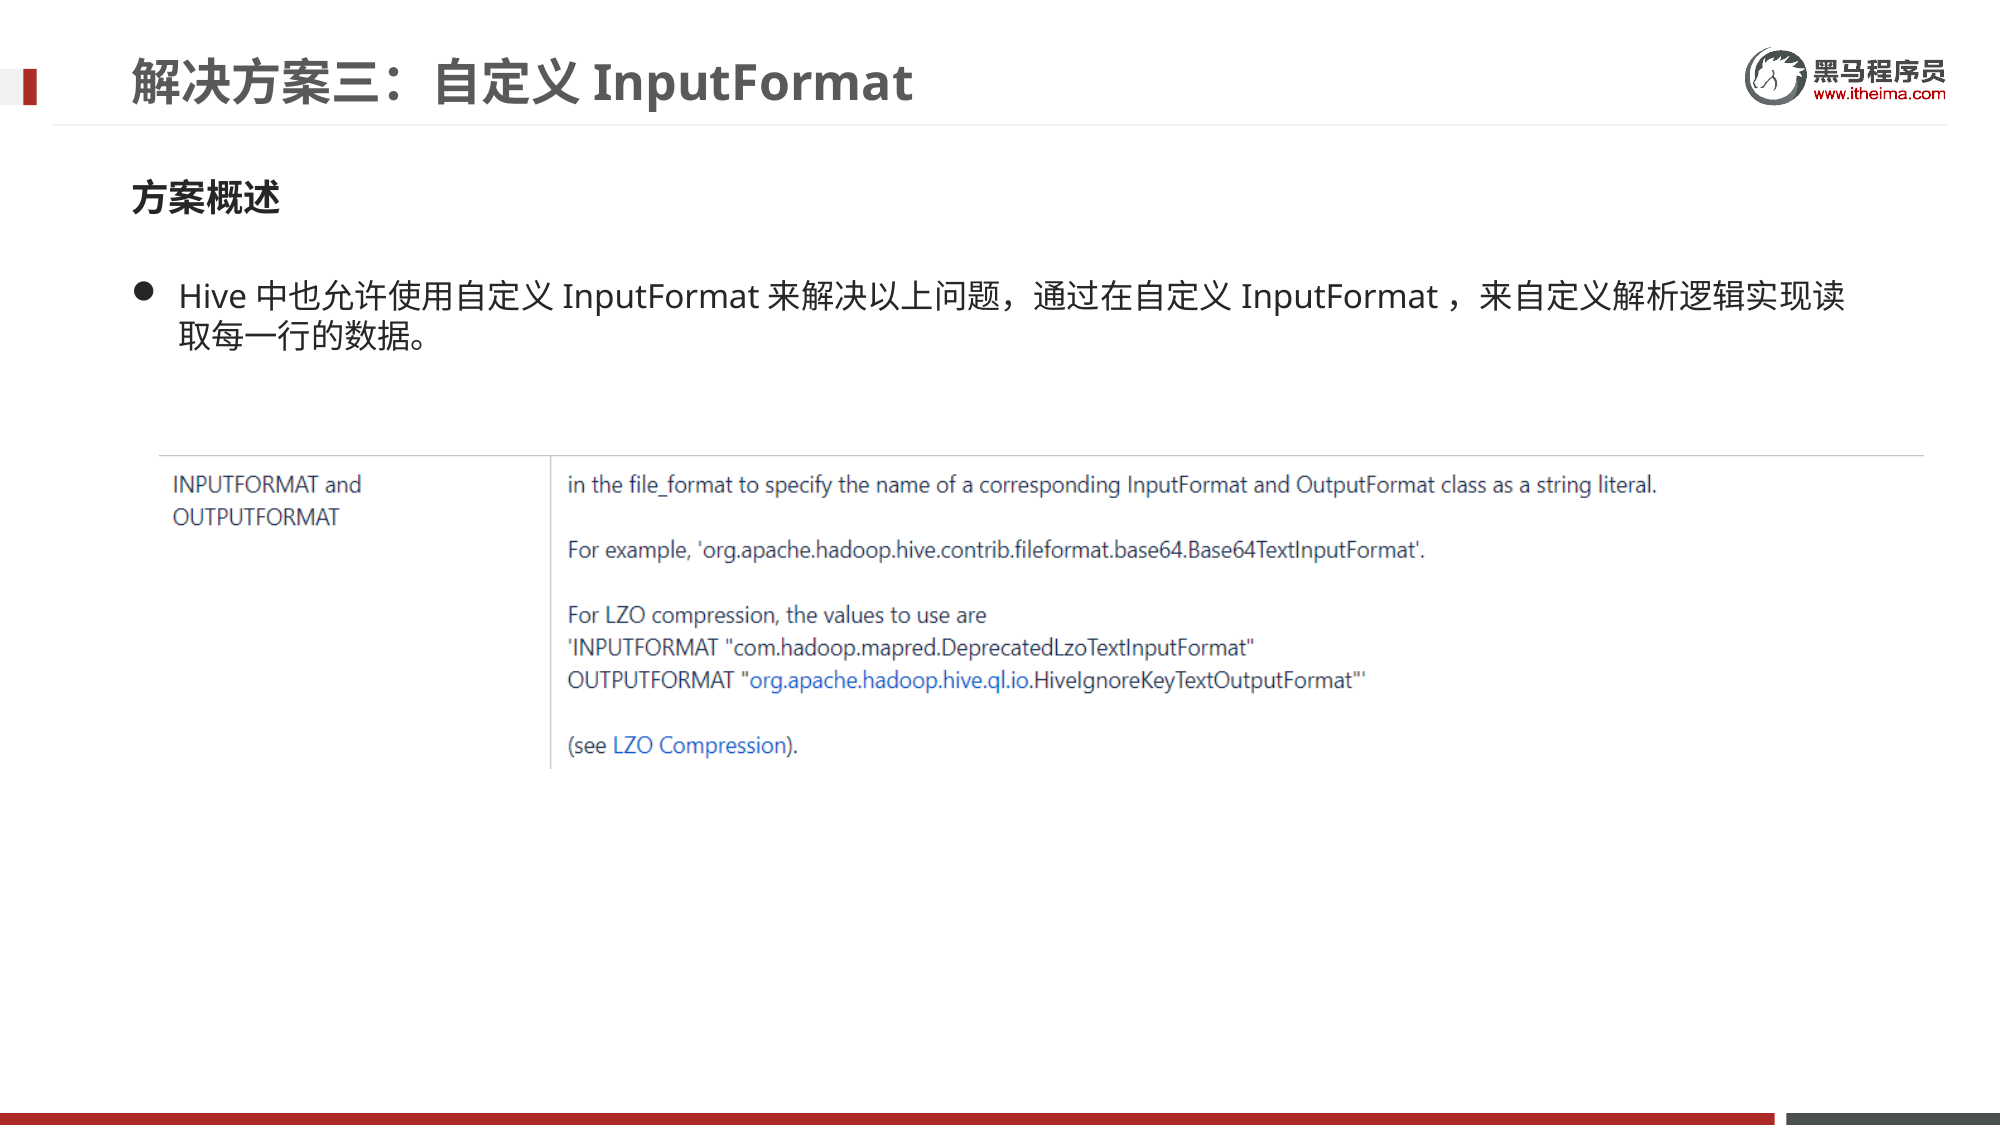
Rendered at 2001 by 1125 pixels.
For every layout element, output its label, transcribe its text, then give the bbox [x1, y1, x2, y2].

list 方案概述 [116, 154, 1872, 239]
picture [1744, 46, 1946, 106]
title 解决方案三：自定义InputFormat [116, 38, 1556, 124]
text_box Hive中也允许使用自定义InputFormat来解决以上问题，通过在自定义InputFormat，来自定义解析逻辑实现读取每一行的数据。 [116, 268, 1887, 363]
picture [159, 454, 1924, 770]
